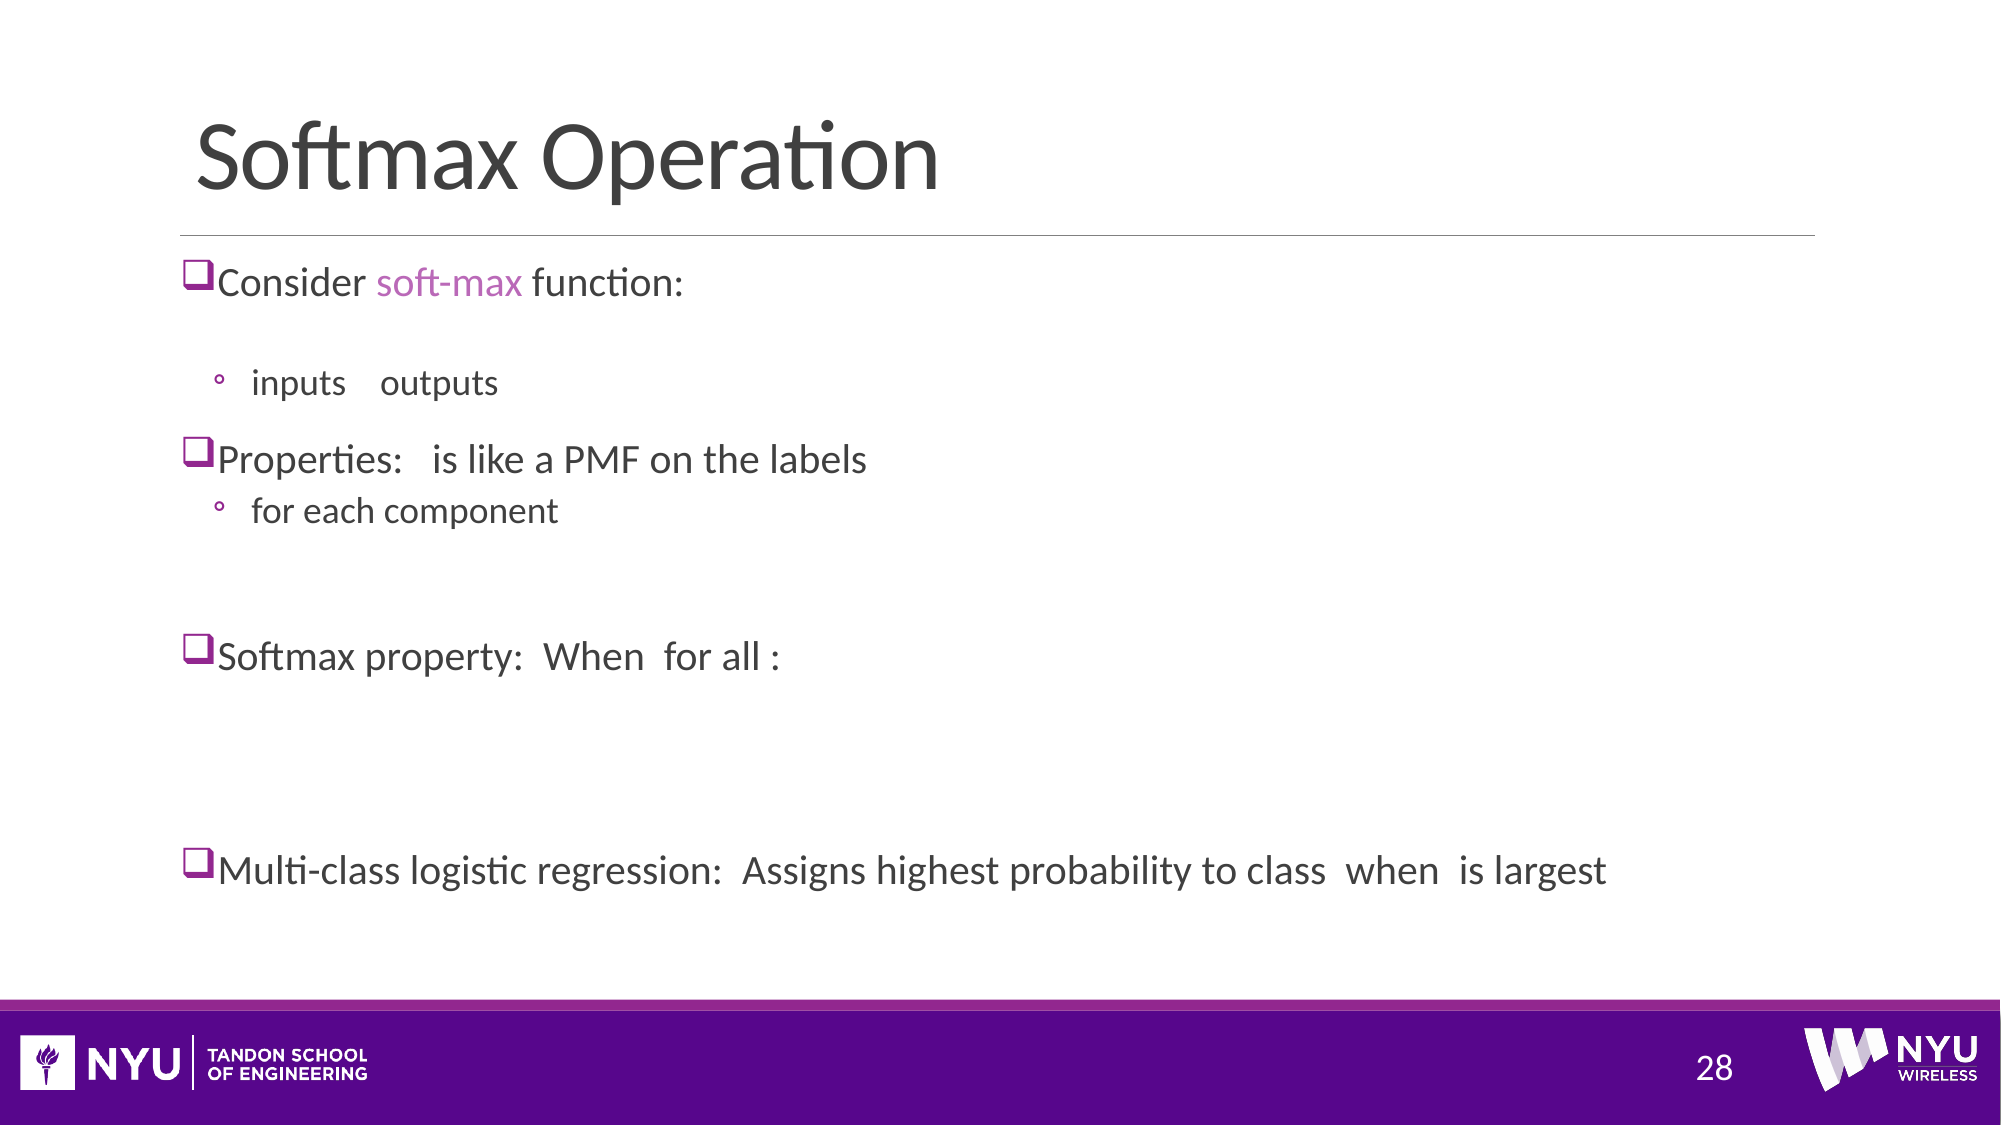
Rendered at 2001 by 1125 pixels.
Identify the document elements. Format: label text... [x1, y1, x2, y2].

slide_number 28 [1533, 1035, 1749, 1096]
title Softmax Operation [180, 47, 1830, 218]
